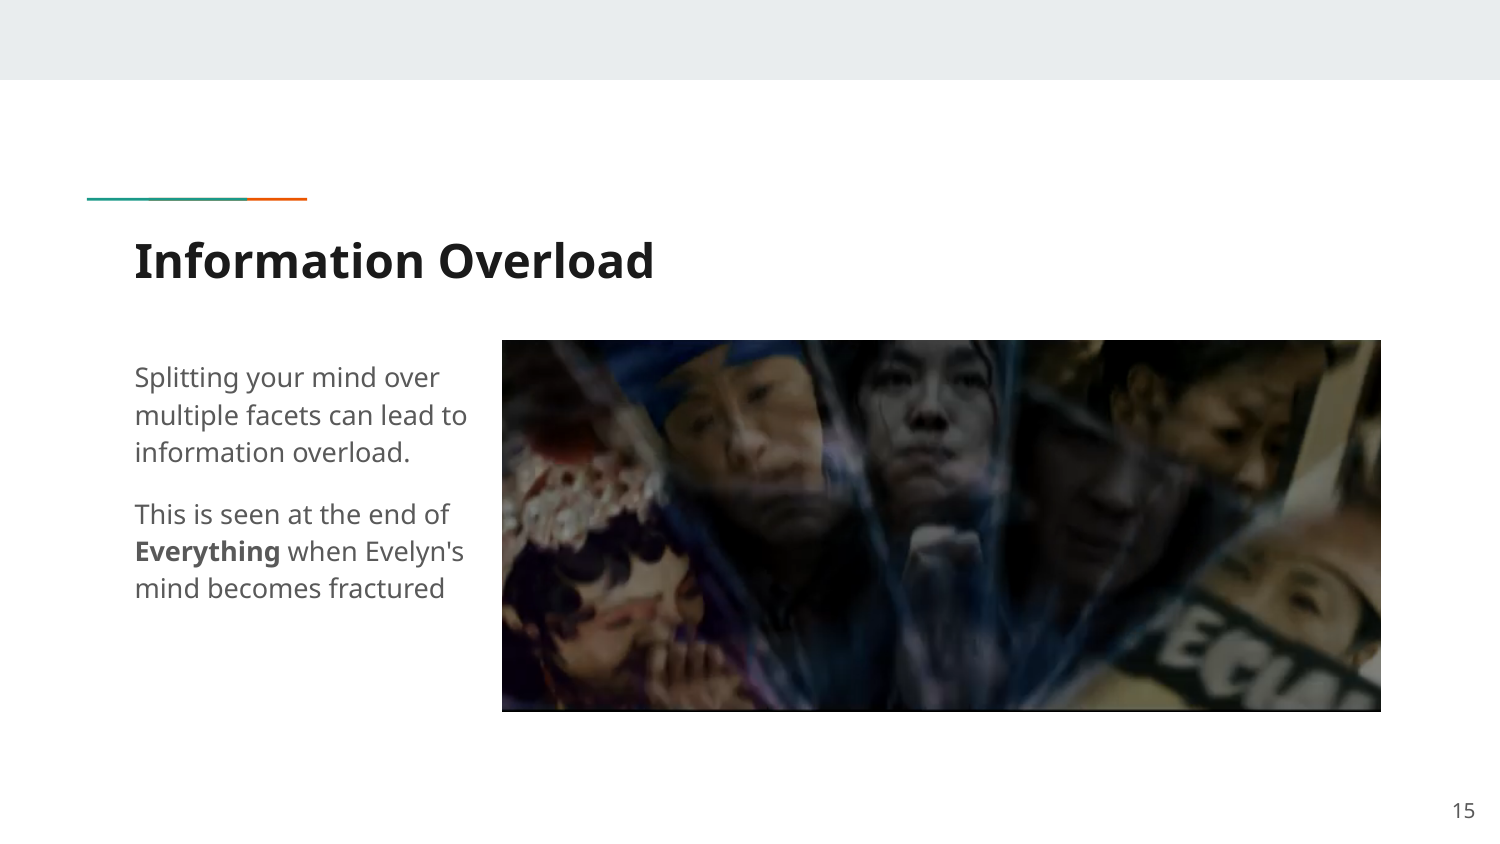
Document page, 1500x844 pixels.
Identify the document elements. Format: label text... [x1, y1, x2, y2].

picture [502, 340, 1382, 713]
list Splitting your mind over multiple facets can lead to information overload. This is seen at the end of Everything when Evelyn's mind becomes fractured [119, 341, 500, 712]
slide_number ‹#› [1400, 779, 1491, 844]
title Information Overload [119, 216, 1381, 305]
